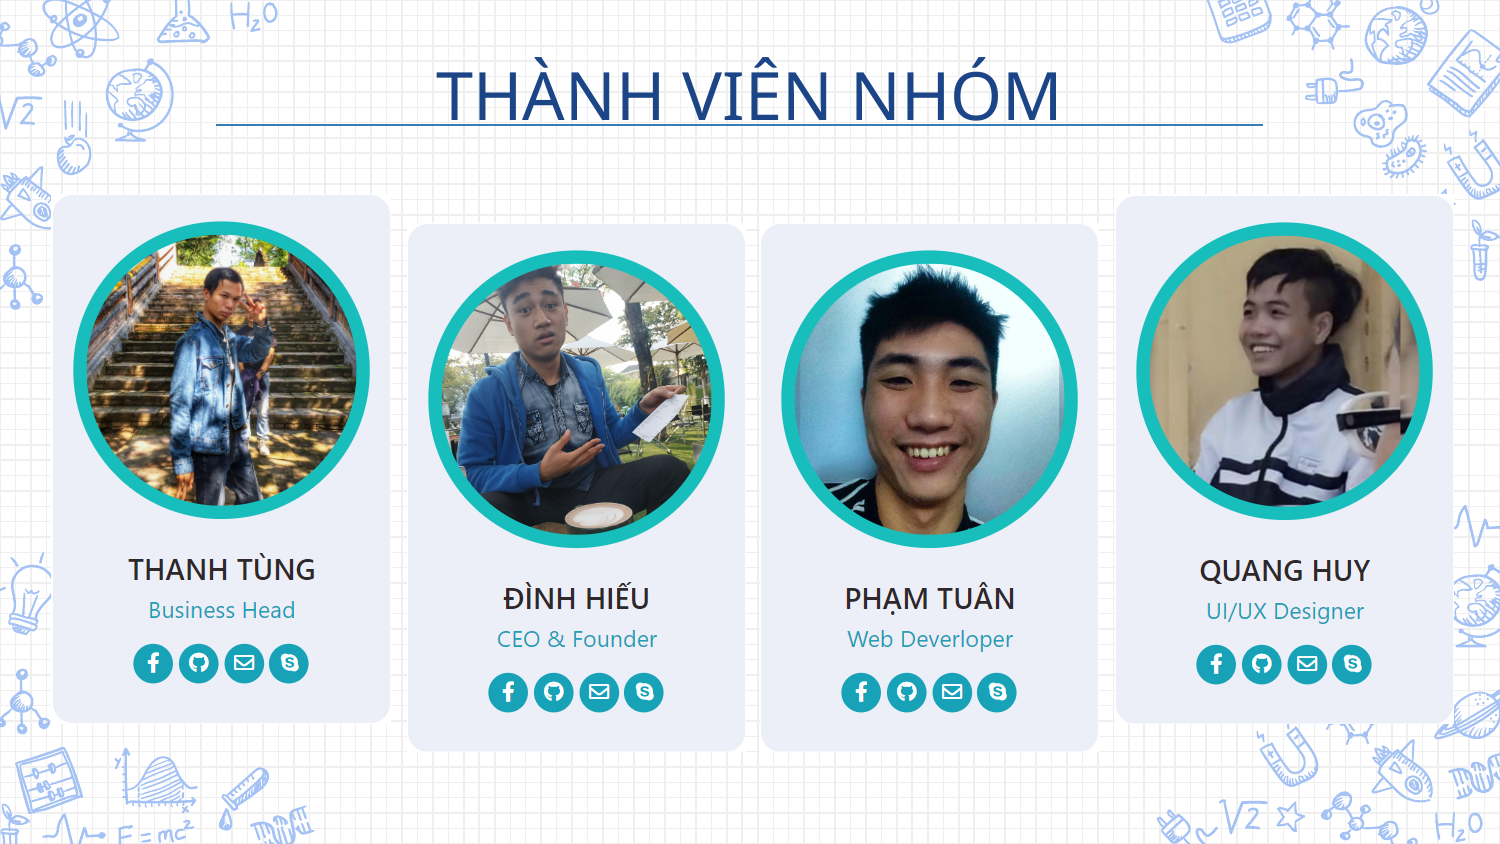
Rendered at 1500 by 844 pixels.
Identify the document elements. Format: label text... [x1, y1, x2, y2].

picture [1115, 194, 1454, 724]
picture [760, 222, 1100, 753]
picture [50, 194, 391, 724]
text_box THÀNH VIÊN NHÓM [0, 33, 1500, 114]
picture [407, 222, 746, 753]
